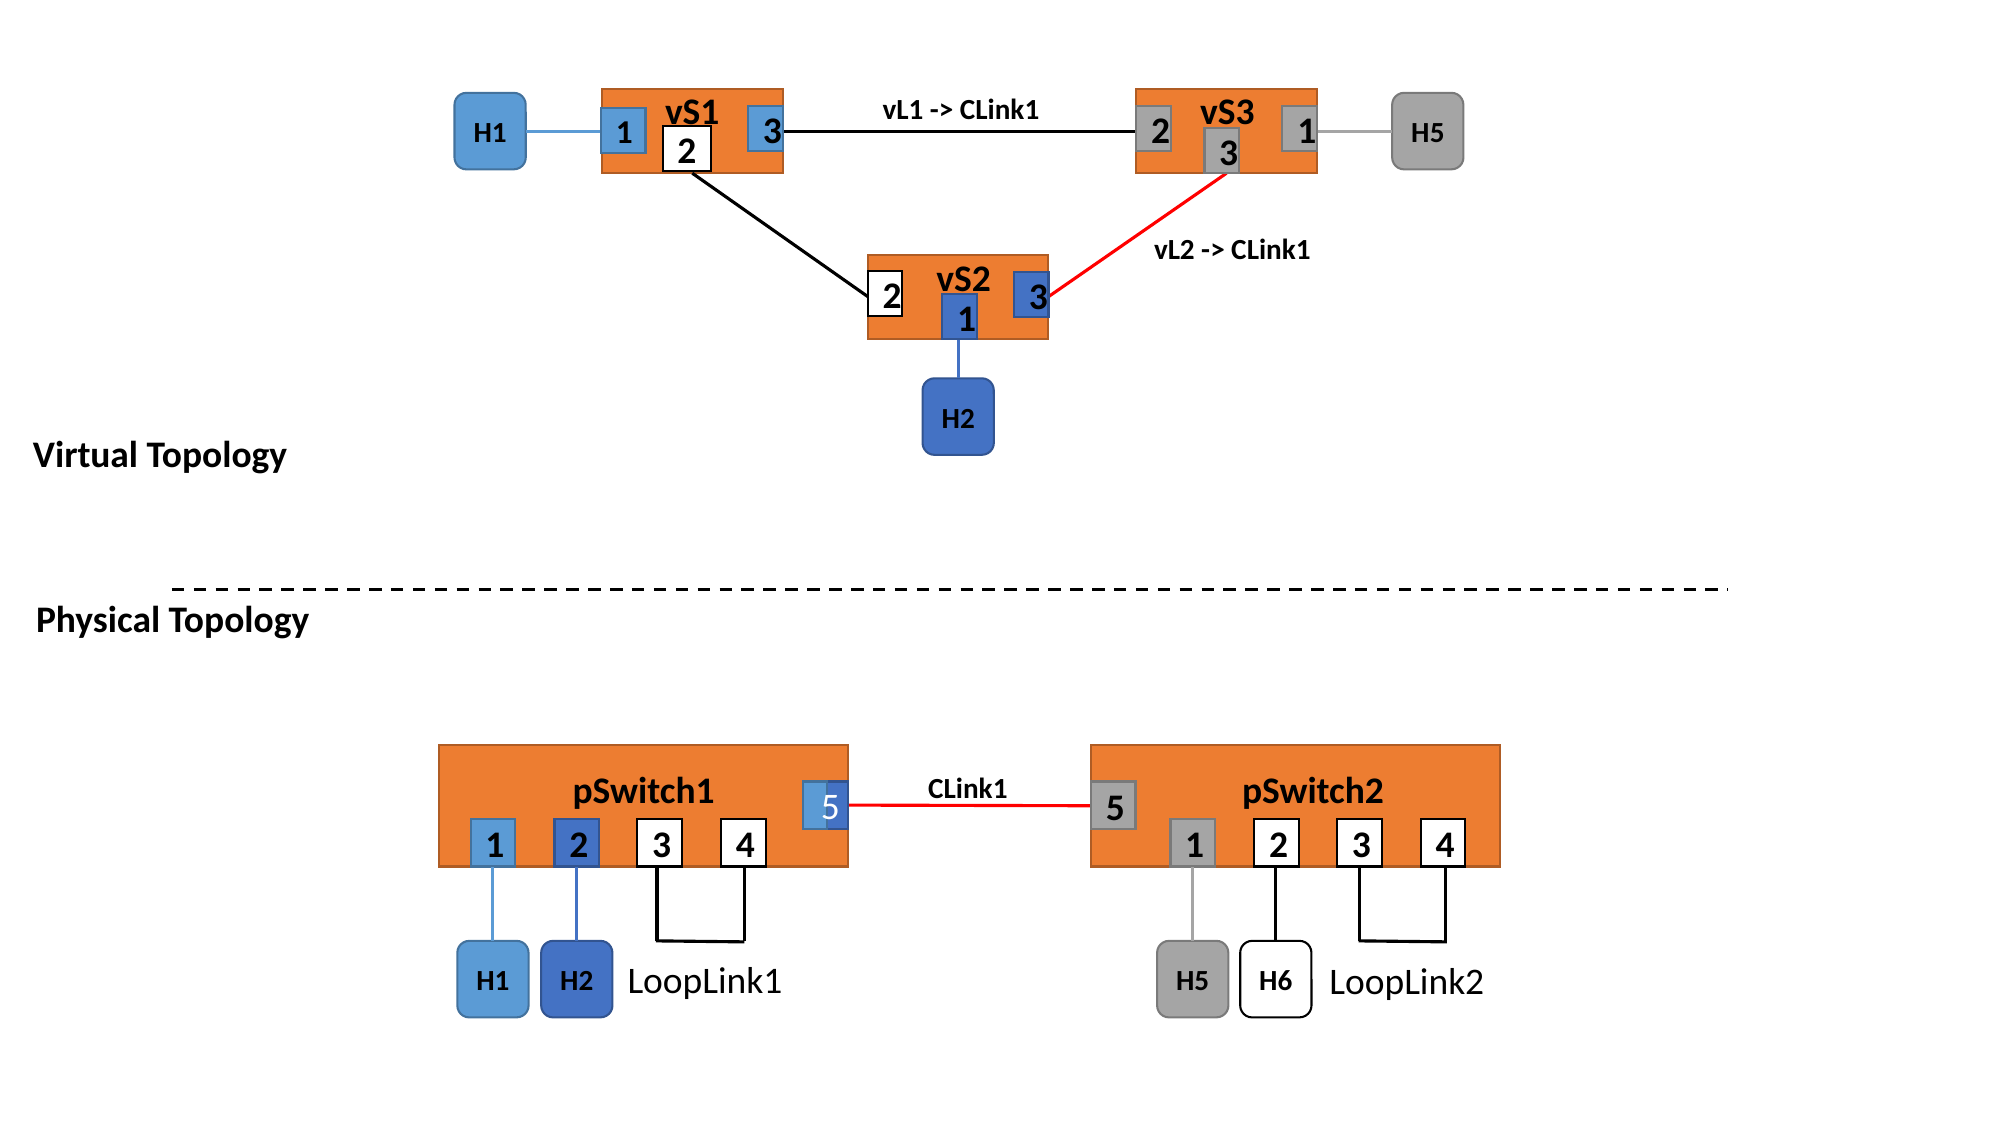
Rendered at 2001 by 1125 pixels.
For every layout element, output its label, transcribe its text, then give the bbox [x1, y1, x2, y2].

text_box [695, 88, 784, 173]
text_box H6 [1239, 939, 1313, 1019]
text_box H2 [921, 377, 995, 456]
text_box pSwitch1 [557, 758, 730, 819]
text_box vL2 -> CLink1 [1227, 223, 1326, 273]
text_box 2 [553, 818, 600, 868]
text_box vL1 -> CLink1 [854, 82, 1055, 131]
text_box 1 [941, 307, 978, 340]
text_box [1048, 173, 1227, 297]
text_box H5 [1156, 939, 1230, 1019]
text_box H1 [453, 91, 527, 171]
text_box [867, 254, 941, 340]
text_box 3 [1336, 819, 1383, 868]
text_box 5 [806, 774, 855, 835]
text_box 3 [747, 105, 784, 152]
text_box 1 [1169, 818, 1216, 868]
text_box LoopLink2 [1314, 949, 1500, 1009]
text_box 3 [1203, 141, 1240, 174]
text_box H1 [456, 939, 530, 1019]
text_box 1 [1281, 105, 1318, 152]
text_box CLink1 [900, 761, 1023, 805]
text_box [601, 88, 692, 174]
text_box H2 [540, 939, 613, 1019]
text_box vS2 [921, 246, 1007, 307]
text_box 2 [1253, 819, 1300, 868]
text_box vS1 [649, 78, 745, 140]
text_box 1 [600, 107, 647, 154]
text_box LoopLink1 [612, 949, 798, 1009]
text_box vS3 [1184, 79, 1271, 141]
text_box 4 [720, 818, 767, 868]
text_box 3 [1013, 271, 1050, 318]
text_box Physical Topology [21, 588, 325, 648]
text_box 2 [867, 270, 903, 317]
text_box [438, 744, 849, 868]
text_box Virtual Topology [18, 422, 303, 483]
text_box [1240, 88, 1318, 174]
text_box pSwitch2 [1226, 758, 1399, 819]
text_box CLink1 [900, 806, 1023, 812]
text_box [978, 254, 1049, 340]
text_box 2 [1135, 105, 1172, 152]
text_box [1135, 88, 1203, 173]
text_box 4 [1420, 818, 1466, 868]
text_box H5 [1391, 91, 1465, 171]
text_box 5 [1090, 780, 1137, 830]
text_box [692, 173, 868, 297]
text_box [802, 780, 806, 830]
text_box [1090, 744, 1501, 868]
text_box 3 [636, 819, 683, 868]
text_box 2 [662, 140, 712, 172]
text_box 1 [470, 818, 516, 868]
